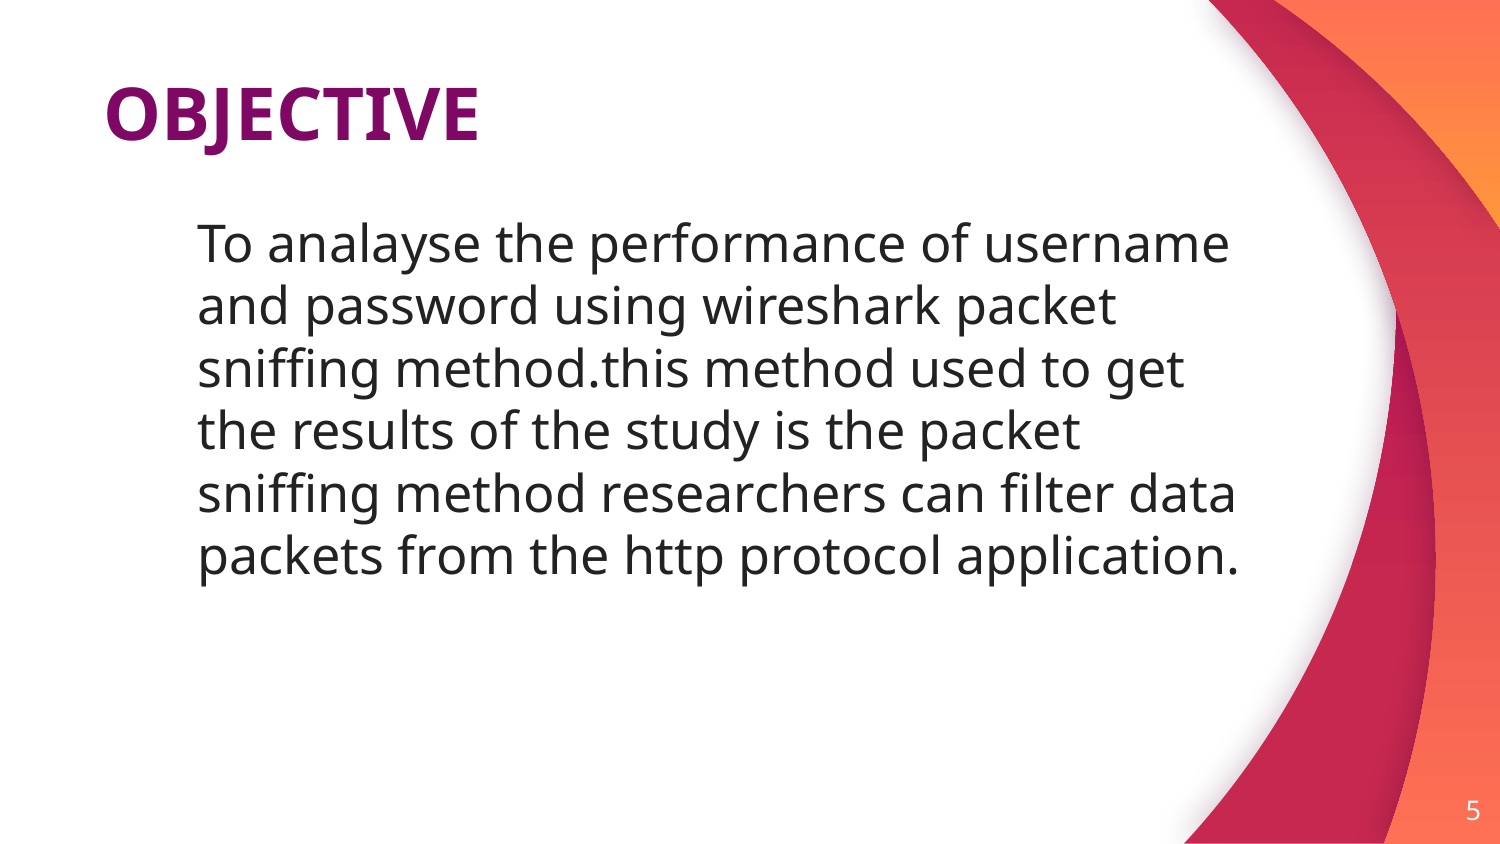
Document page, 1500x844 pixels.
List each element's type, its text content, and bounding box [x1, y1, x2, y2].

text_box To analayse the performance of username and password using wireshark packet sniffing method.this method used to get the results of the study is the packet sniffing method researchers can filter data packets from the http protocol application. [182, 202, 1268, 593]
title OBJECTIVE [104, 90, 1247, 156]
slide_number 5 [1391, 779, 1482, 844]
